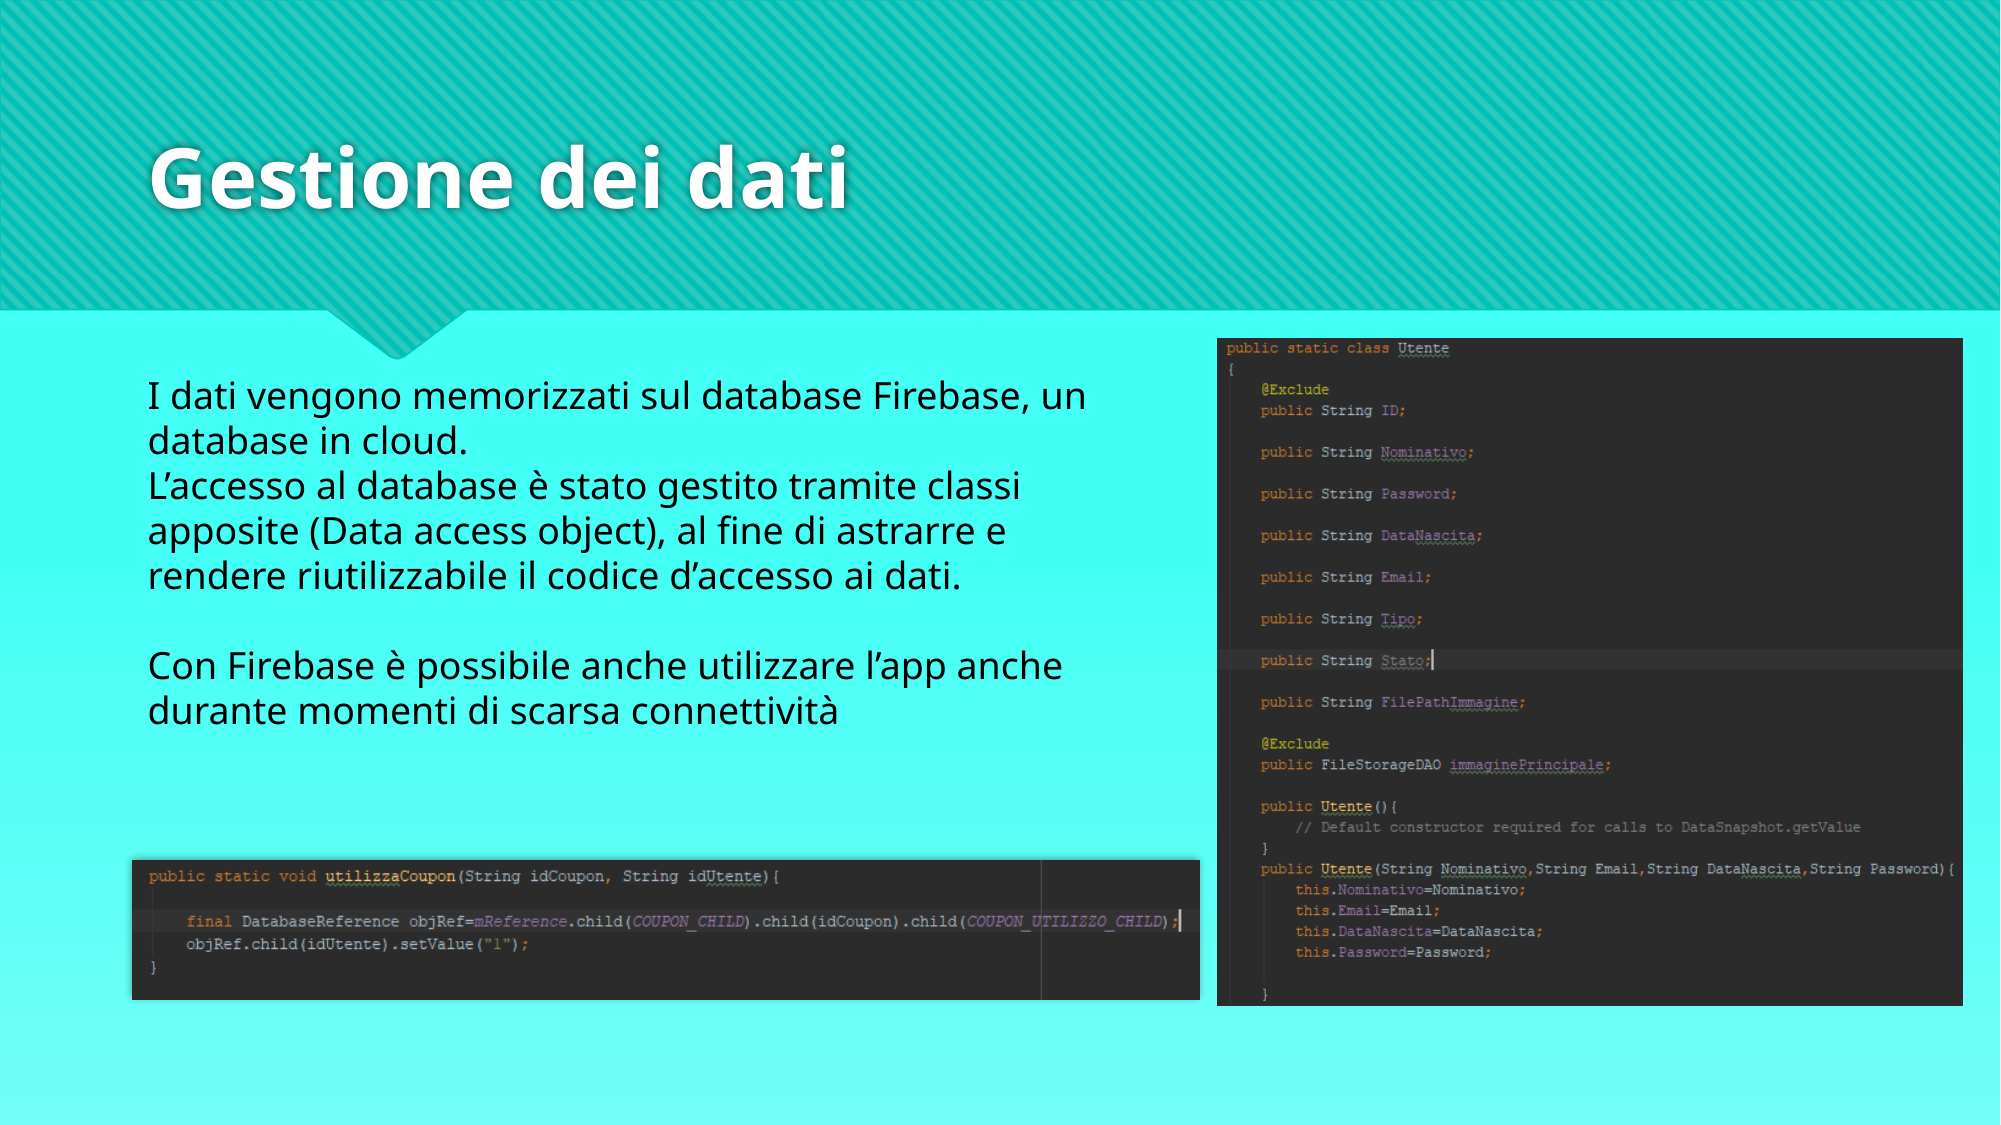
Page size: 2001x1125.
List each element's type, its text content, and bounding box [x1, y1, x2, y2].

title Gestione dei dati [132, 73, 1868, 233]
picture [1216, 338, 1963, 1006]
text_box I dati vengono memorizzati sul database Firebase, un database in cloud. L’accesso al database è stato gestito tramite classi apposite (Data access object), al fine di astrarre e rendere riutilizzabile il codice d’accesso ai dati. Con Firebase è possibile anche utilizzare l’app anche durante momenti di scarsa connettività [132, 364, 1133, 740]
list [132, 859, 1200, 1000]
